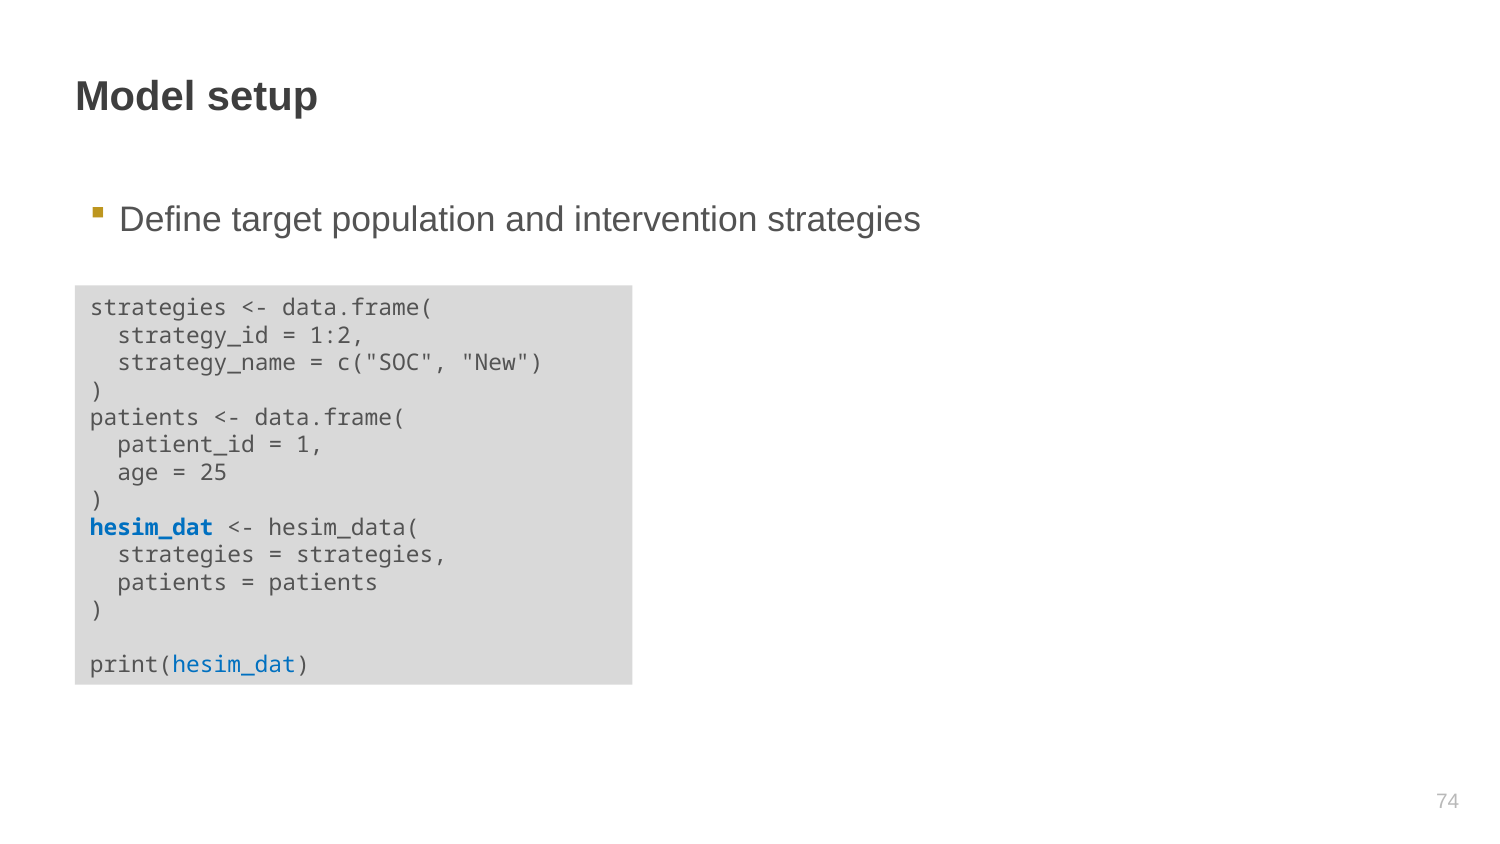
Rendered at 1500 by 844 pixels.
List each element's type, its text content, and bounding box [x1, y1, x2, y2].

text_box Define target population and intervention strategies [74, 188, 1325, 745]
title Model setup [75, 0, 1325, 188]
slide_number 73 [1393, 777, 1475, 823]
